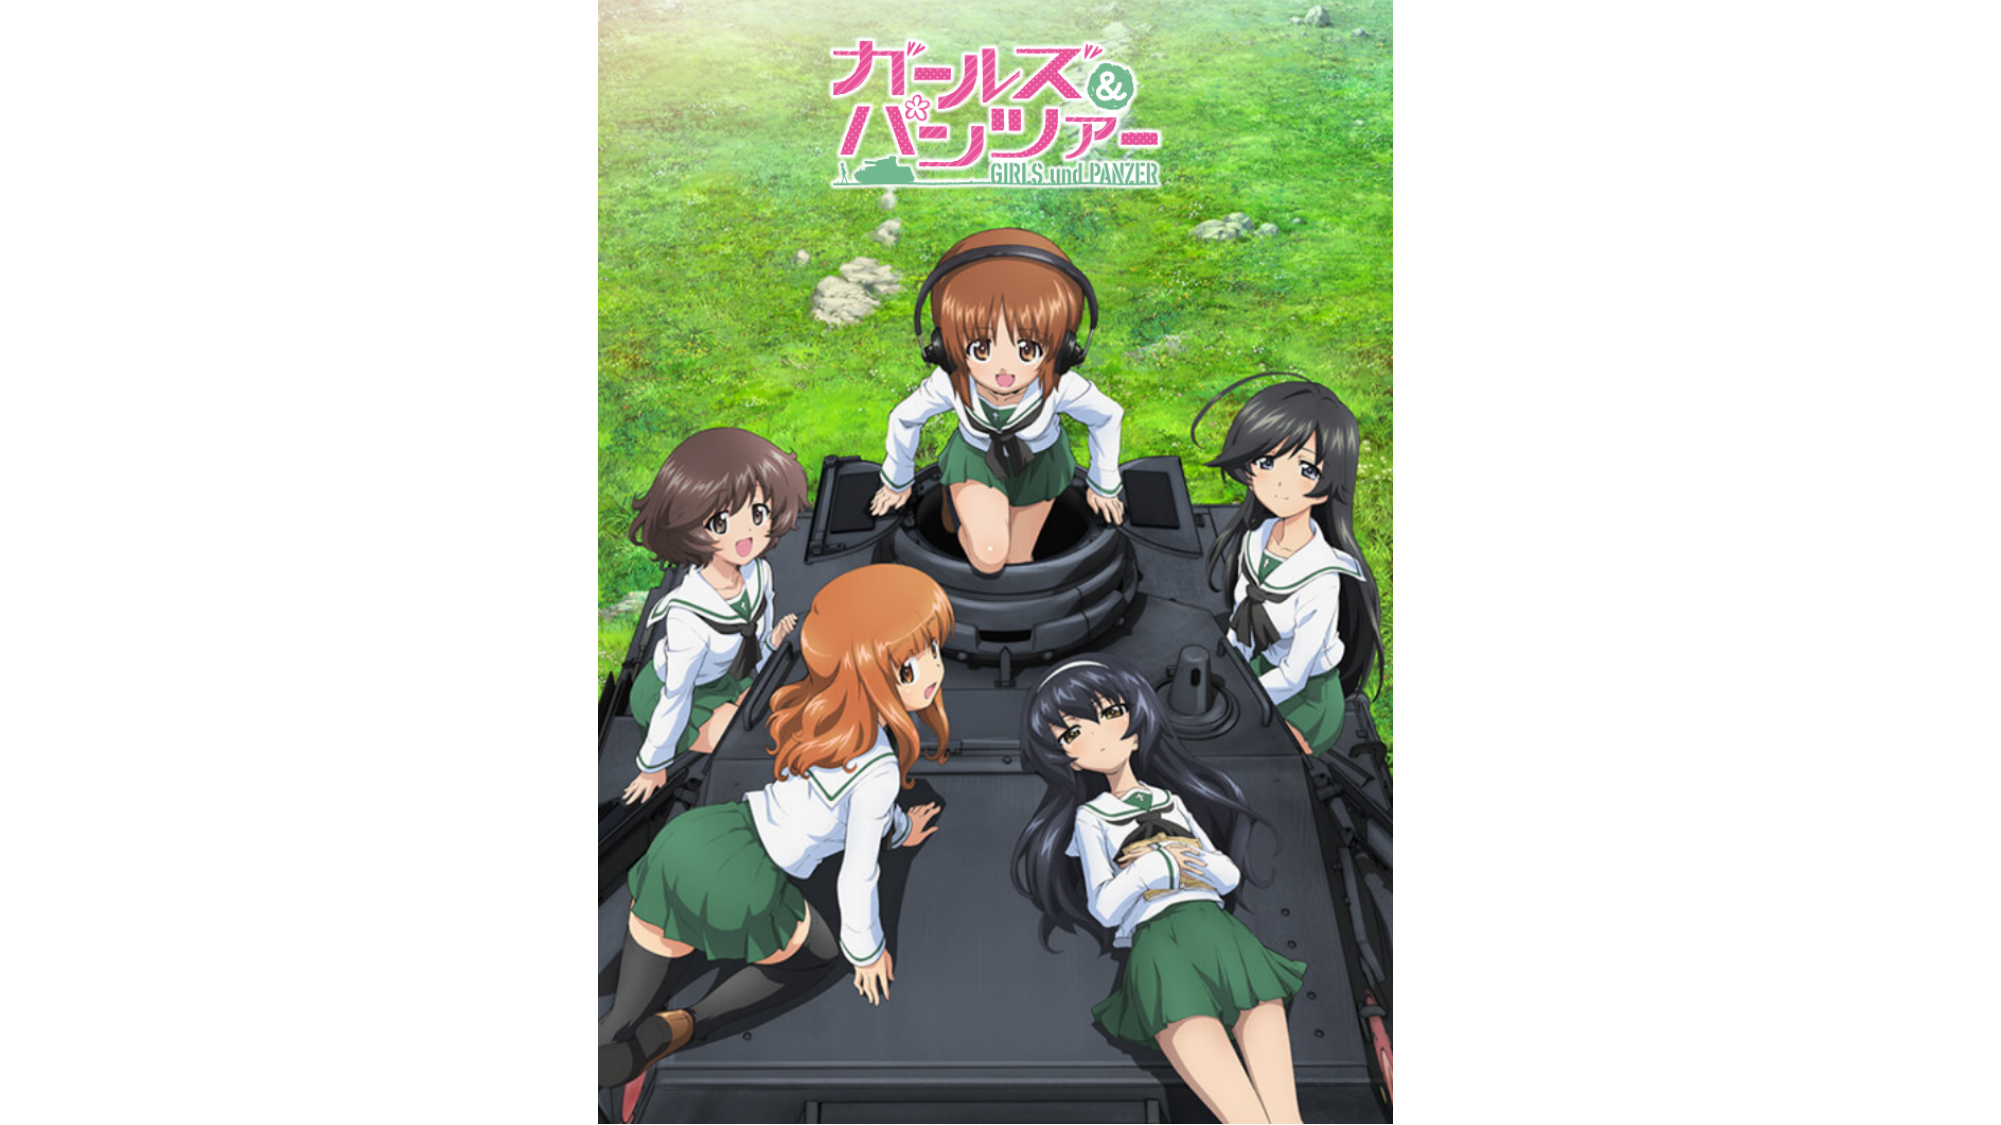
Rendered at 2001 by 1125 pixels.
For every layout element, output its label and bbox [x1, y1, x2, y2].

picture [598, 0, 1393, 1124]
